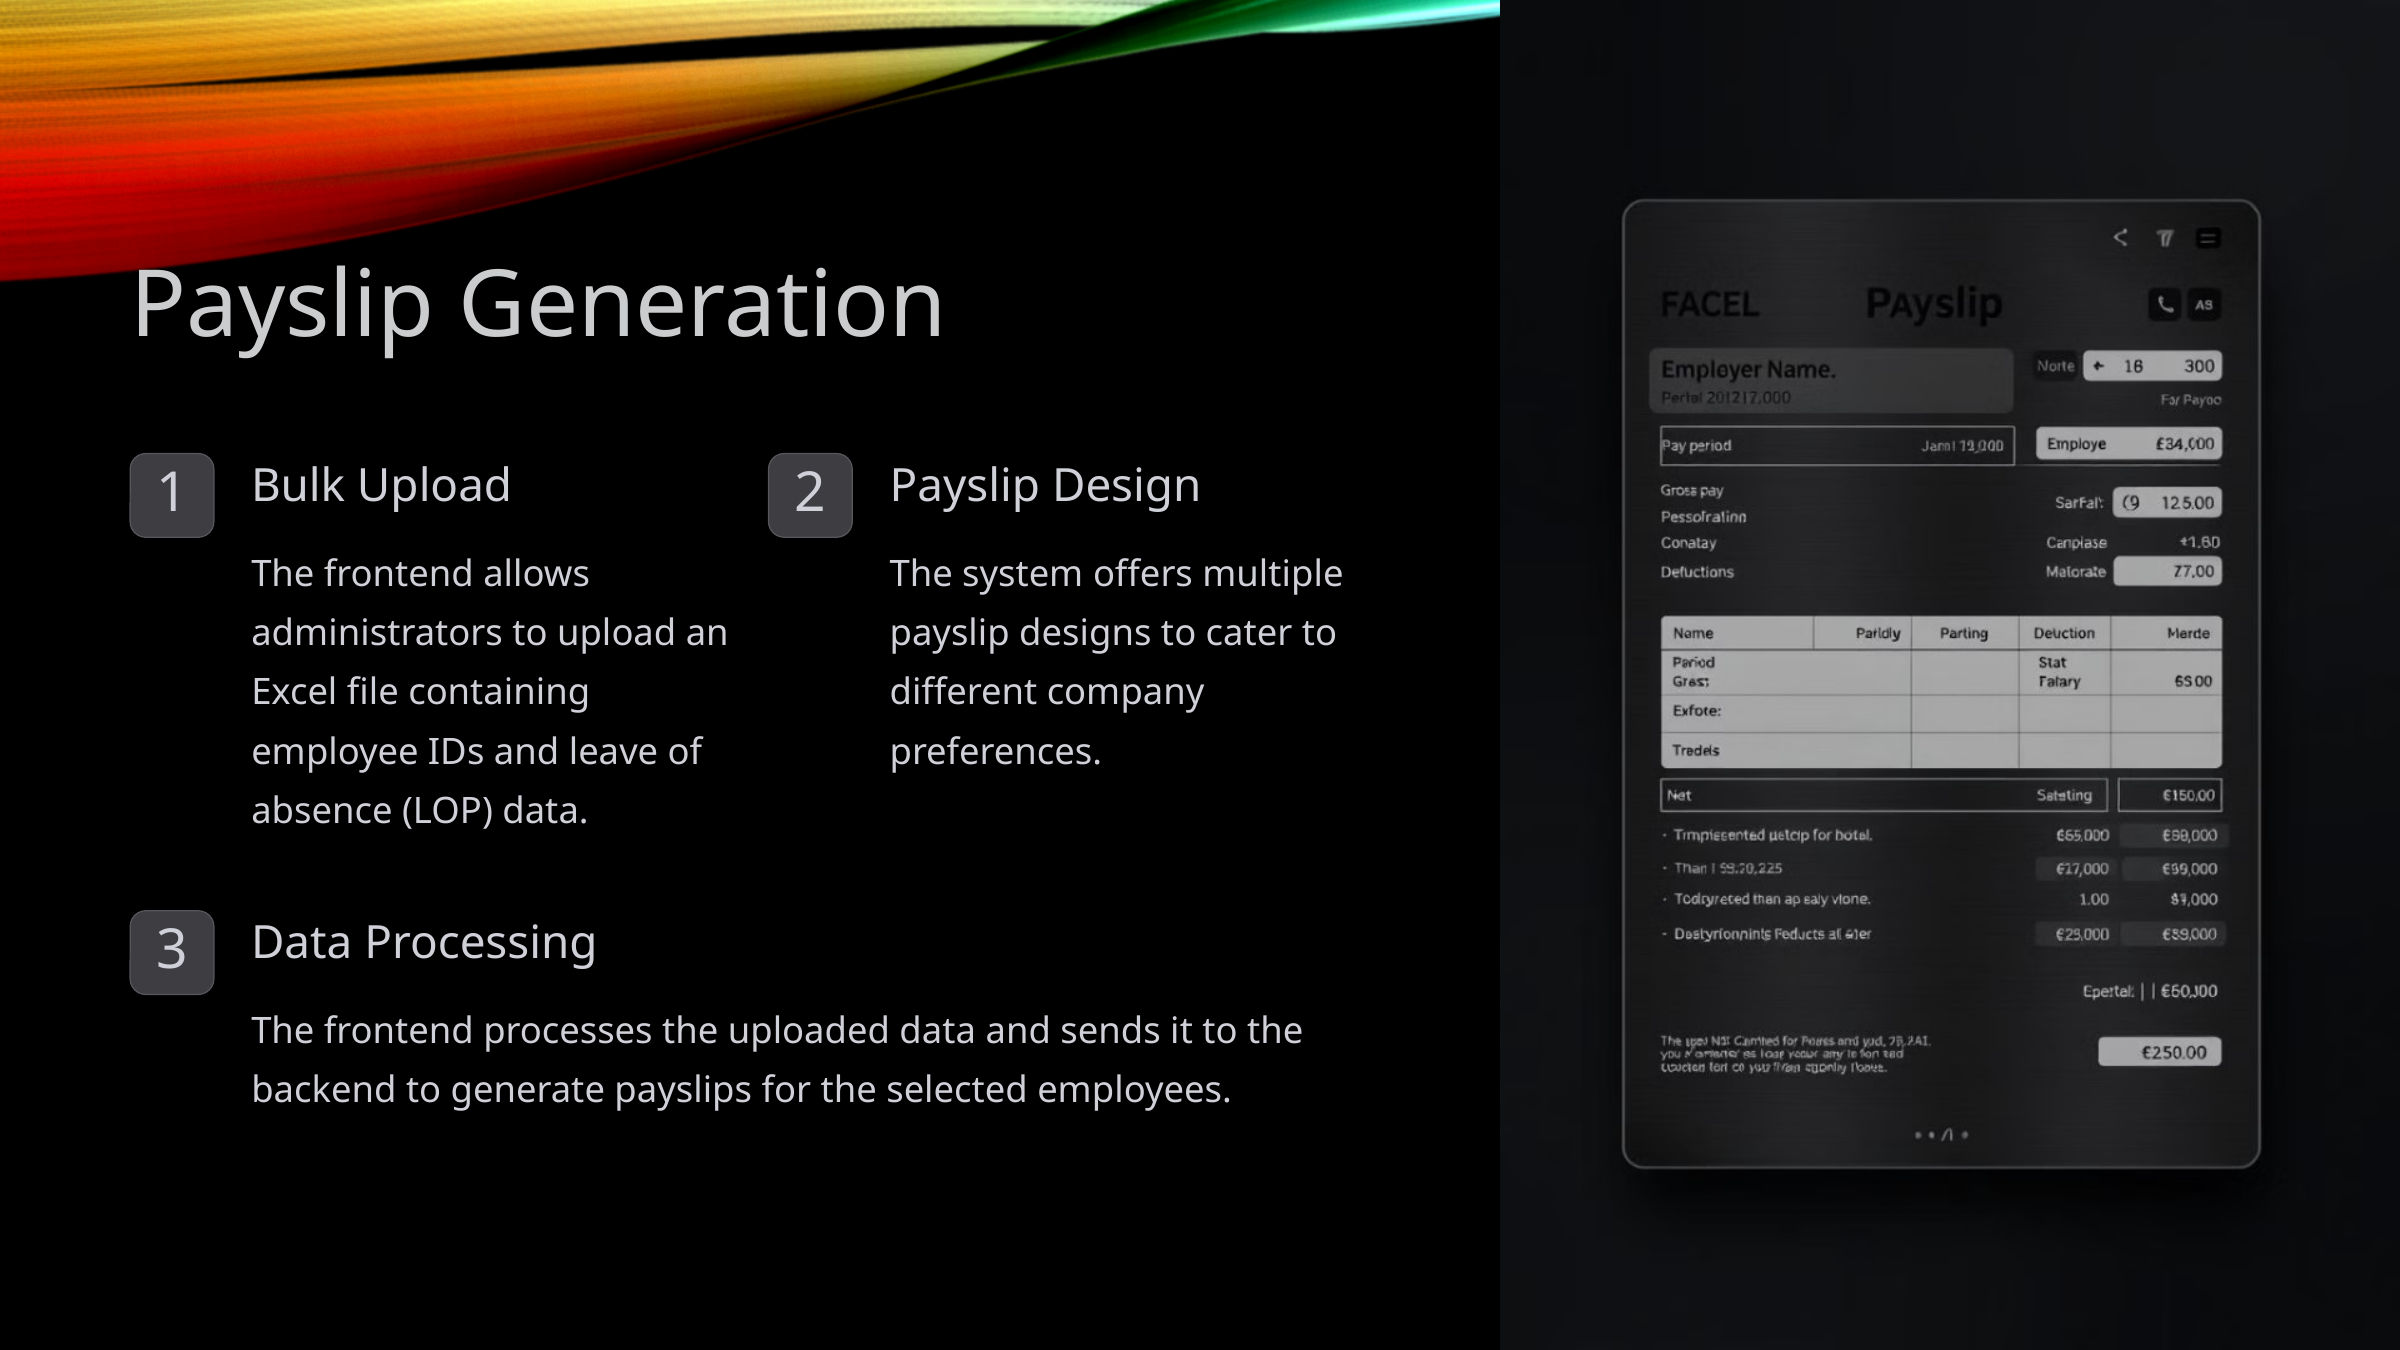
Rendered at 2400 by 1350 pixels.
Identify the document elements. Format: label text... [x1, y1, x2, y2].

text_box Bulk Upload [251, 453, 717, 512]
text_box 2 [794, 467, 827, 524]
text_box The system offers multiple payslip designs to cater to different company preferences. [889, 533, 1370, 773]
text_box Payslip Design [889, 453, 1355, 512]
picture [0, 0, 2400, 1350]
text_box 1 [161, 467, 183, 524]
text_box [130, 453, 214, 538]
text_box Payslip Generation [130, 239, 1061, 356]
text_box The frontend allows administrators to upload an Excel file containing employee IDs and leave of absence (LOP) data. [251, 533, 732, 832]
text_box 3 [155, 924, 189, 981]
text_box The frontend processes the uploaded data and sends it to the backend to generate payslips for the selected employees. [251, 991, 1370, 1111]
text_box [768, 453, 853, 538]
text_box [130, 910, 214, 995]
text_box Data Processing [251, 910, 717, 969]
